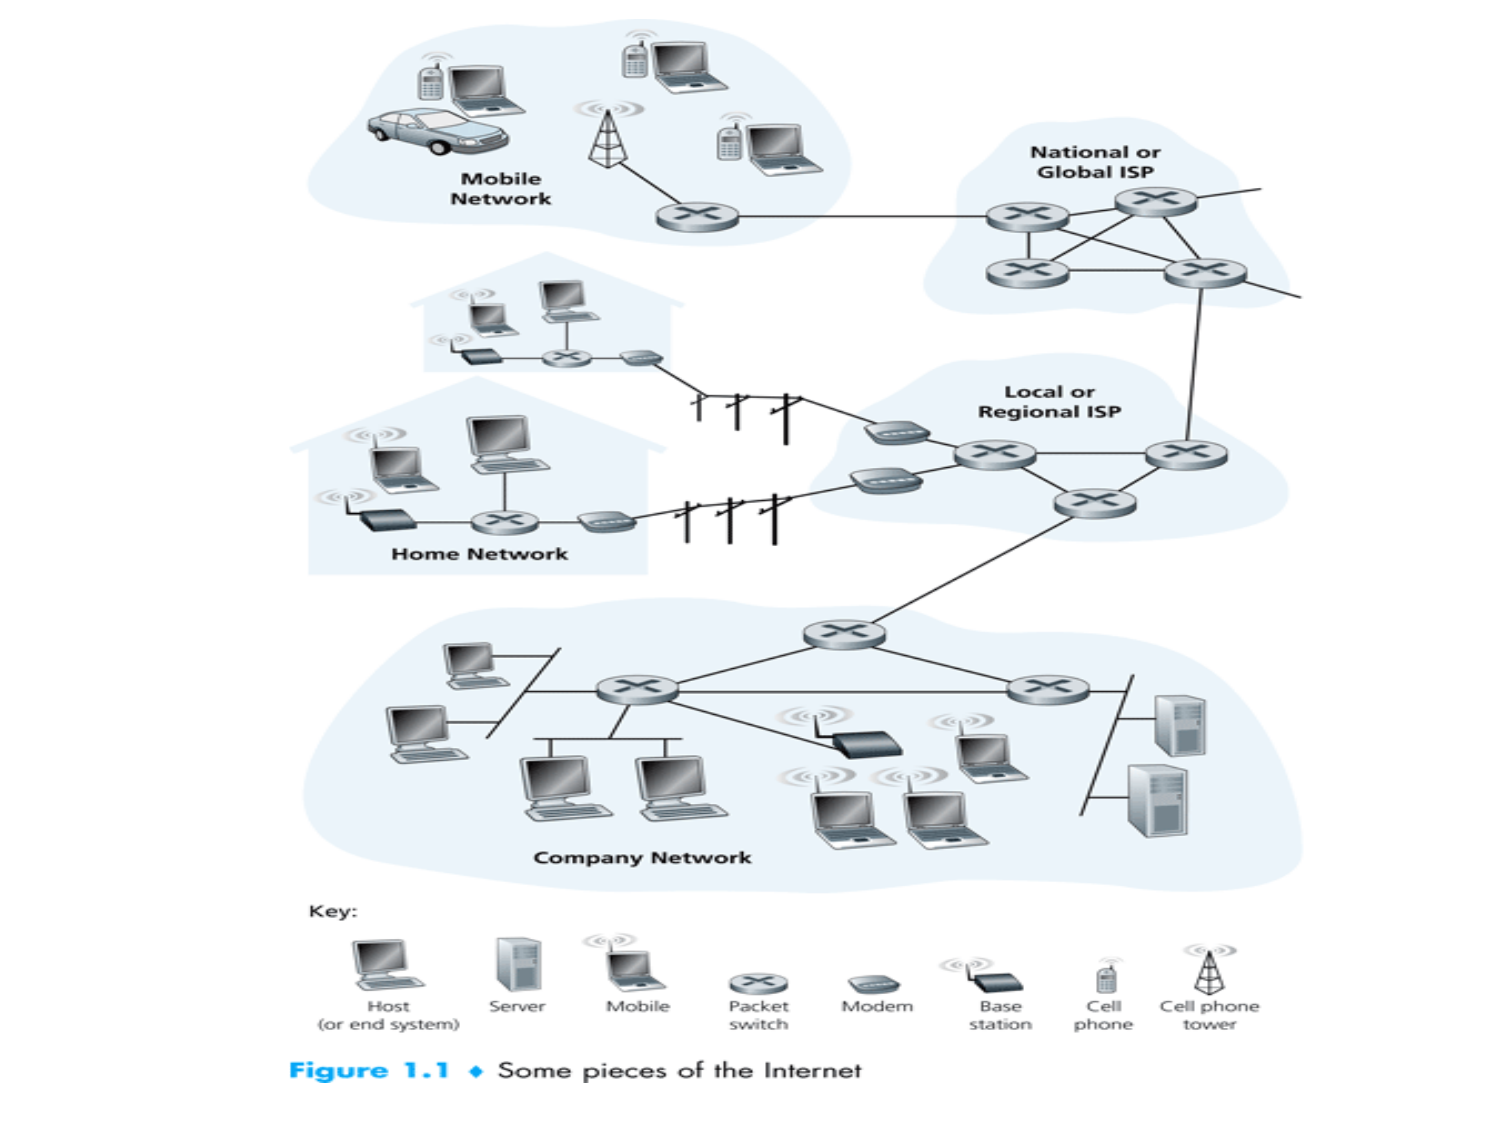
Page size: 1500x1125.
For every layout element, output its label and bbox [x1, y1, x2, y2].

picture [288, 18, 1306, 1083]
